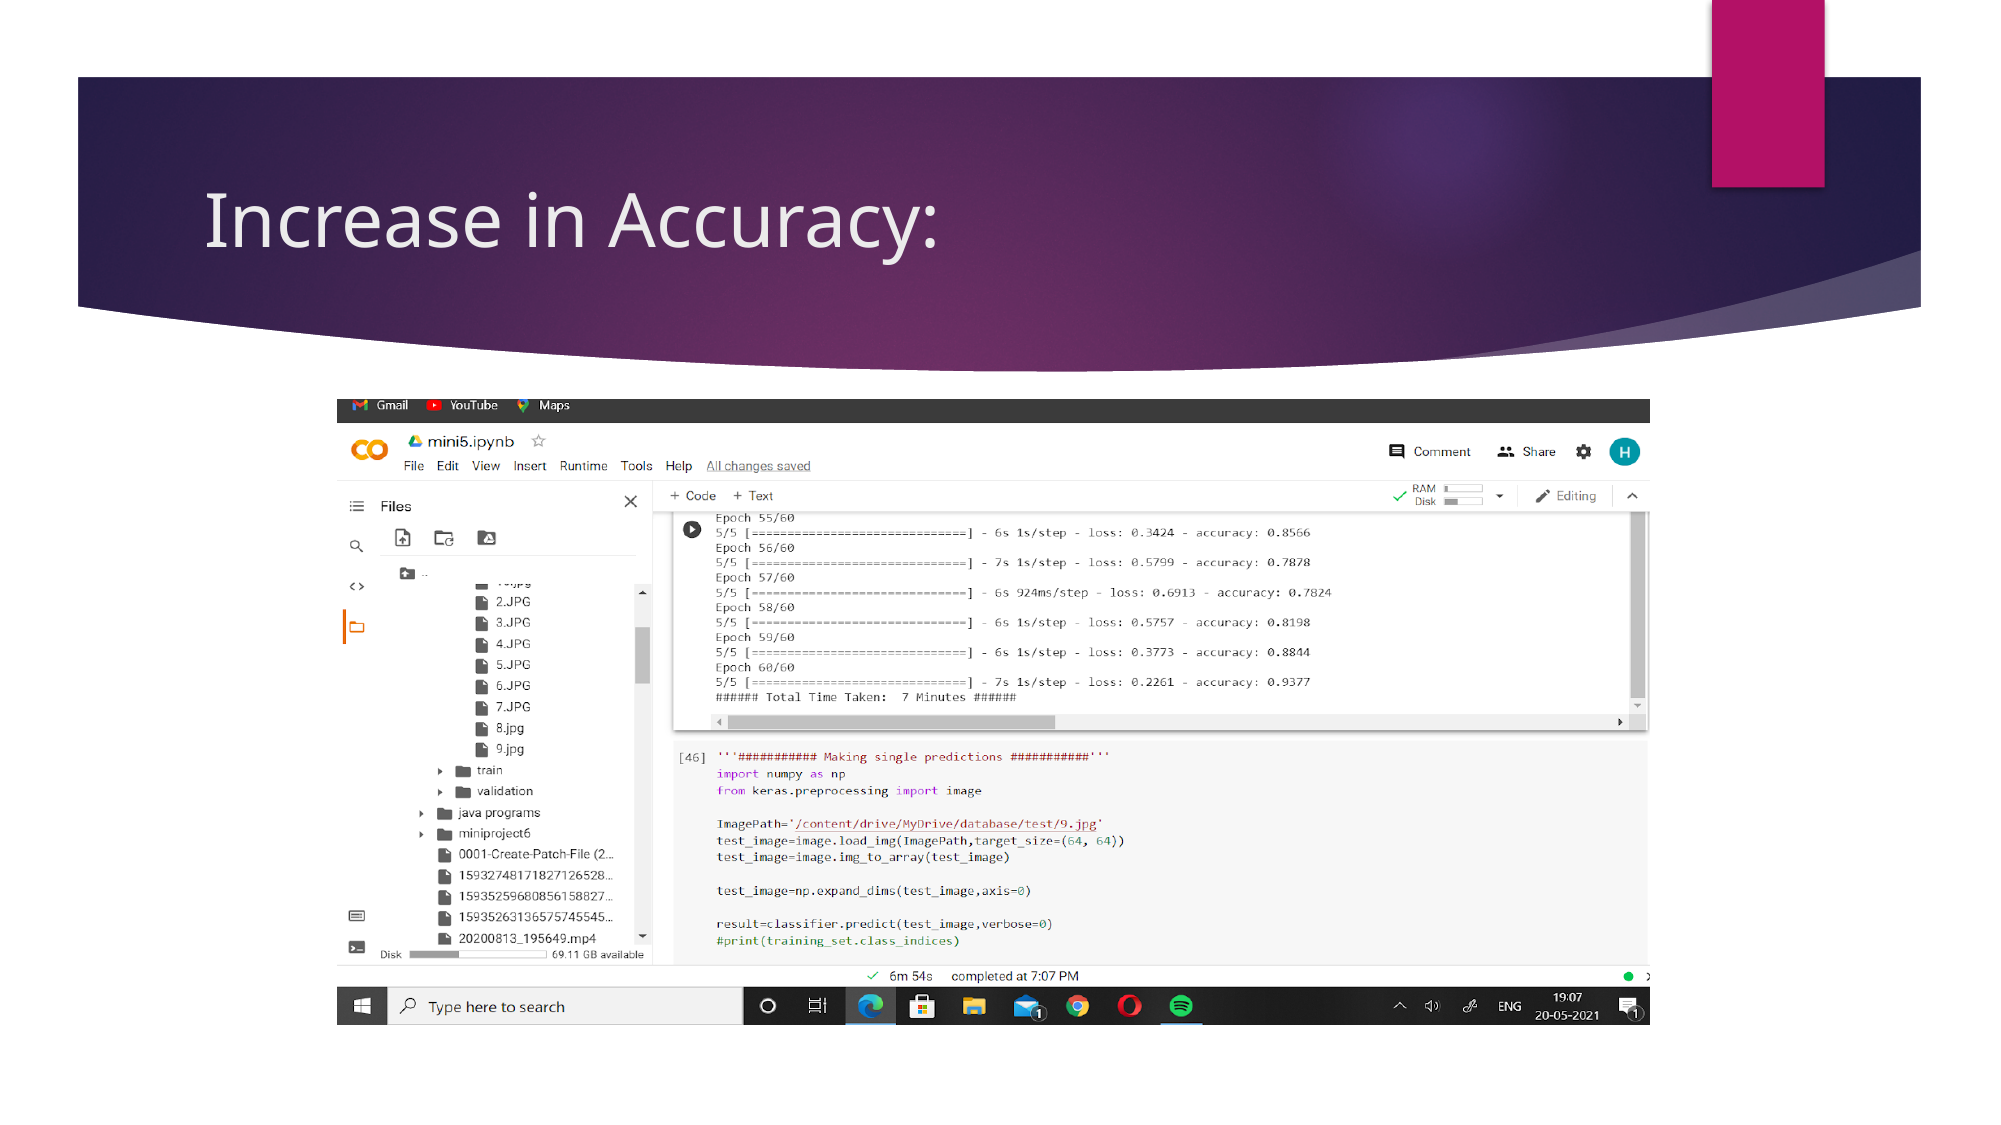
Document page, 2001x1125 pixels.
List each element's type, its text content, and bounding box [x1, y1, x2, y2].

picture [79, 78, 1920, 371]
title Increase in Accuracy: [189, 159, 1627, 276]
picture [337, 399, 1651, 1026]
